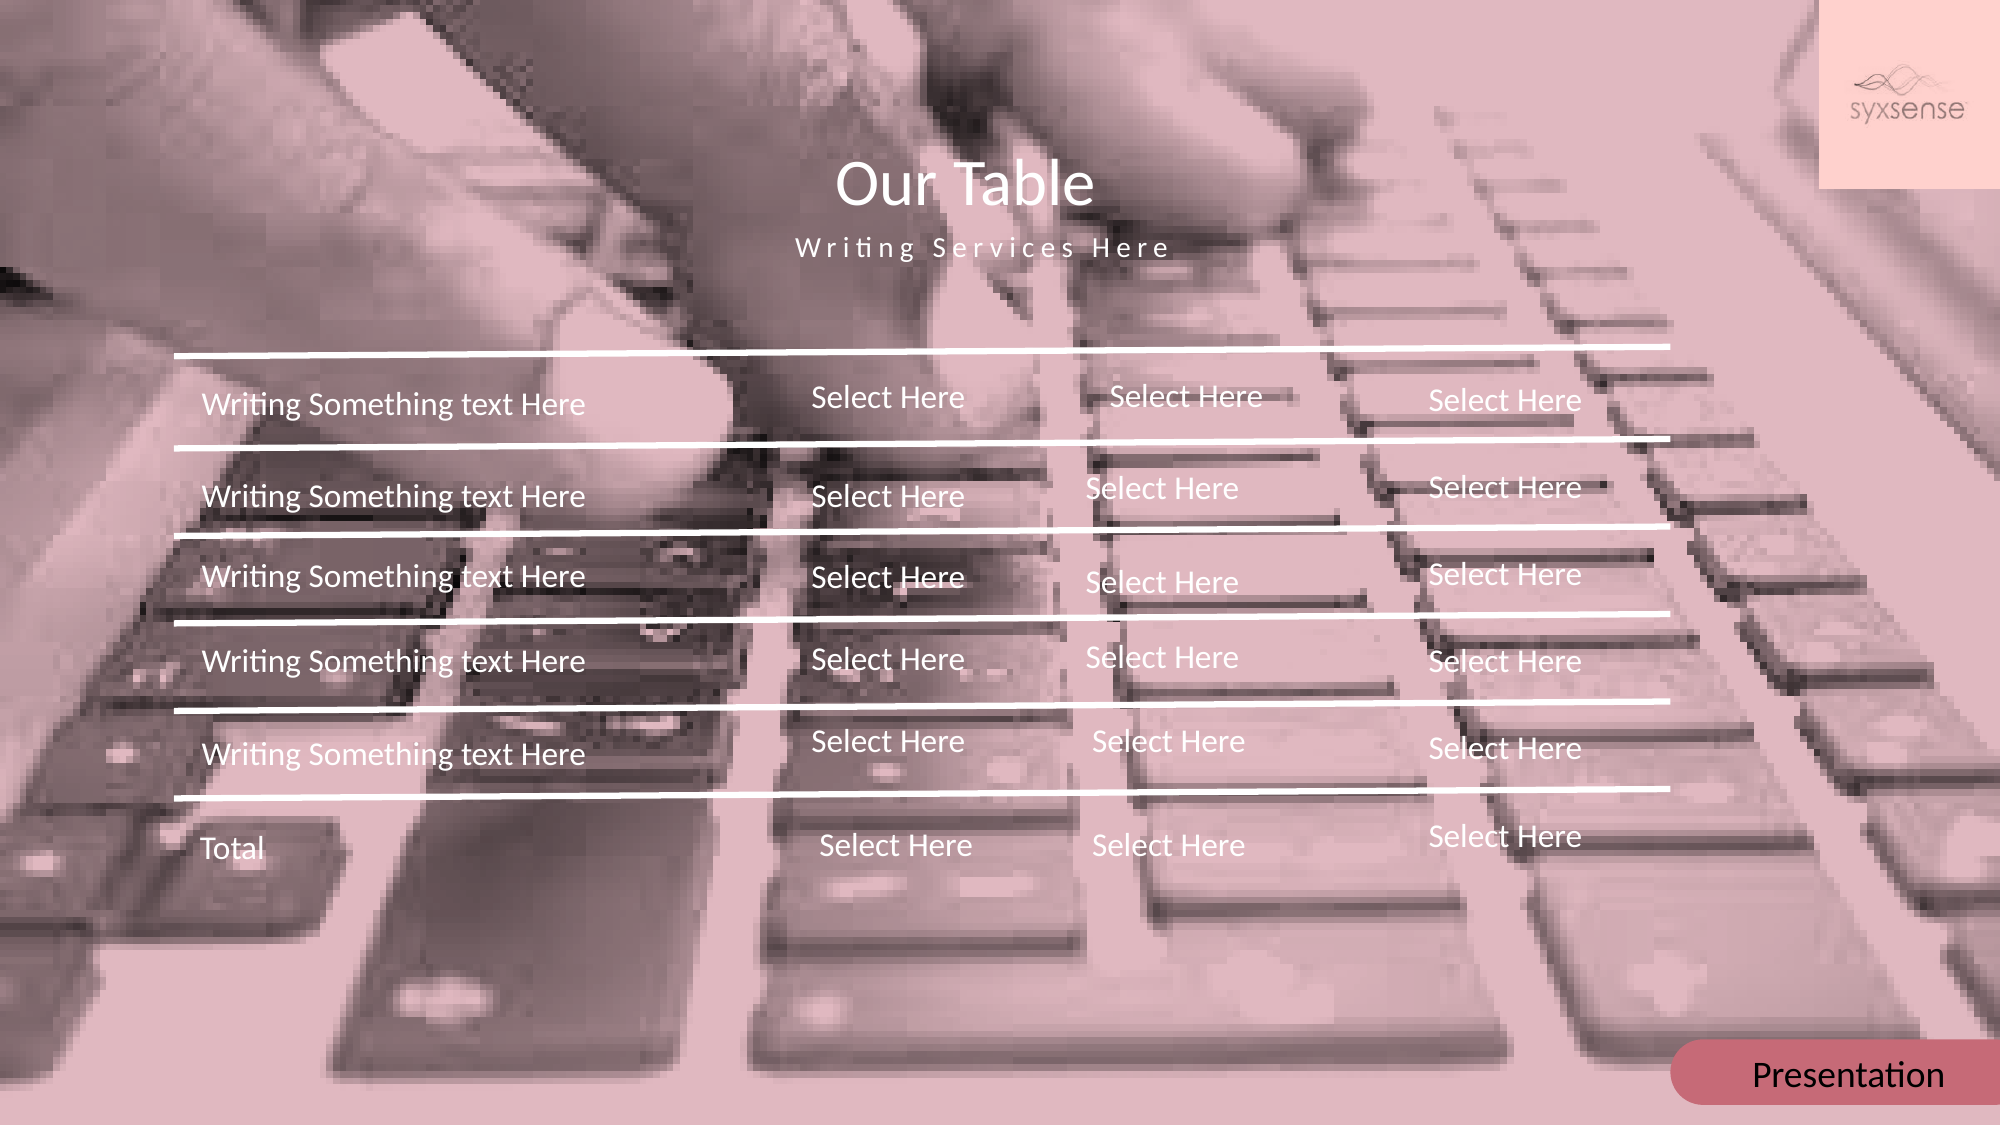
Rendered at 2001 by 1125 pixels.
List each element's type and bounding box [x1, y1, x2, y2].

text_box [173, 346, 1671, 357]
text_box [173, 701, 1671, 711]
picture [1819, 0, 2000, 189]
text_box [173, 789, 1671, 799]
text_box [173, 439, 1671, 449]
text_box [0, 0, 2000, 1125]
text_box [173, 526, 1671, 536]
text_box [173, 614, 1671, 624]
